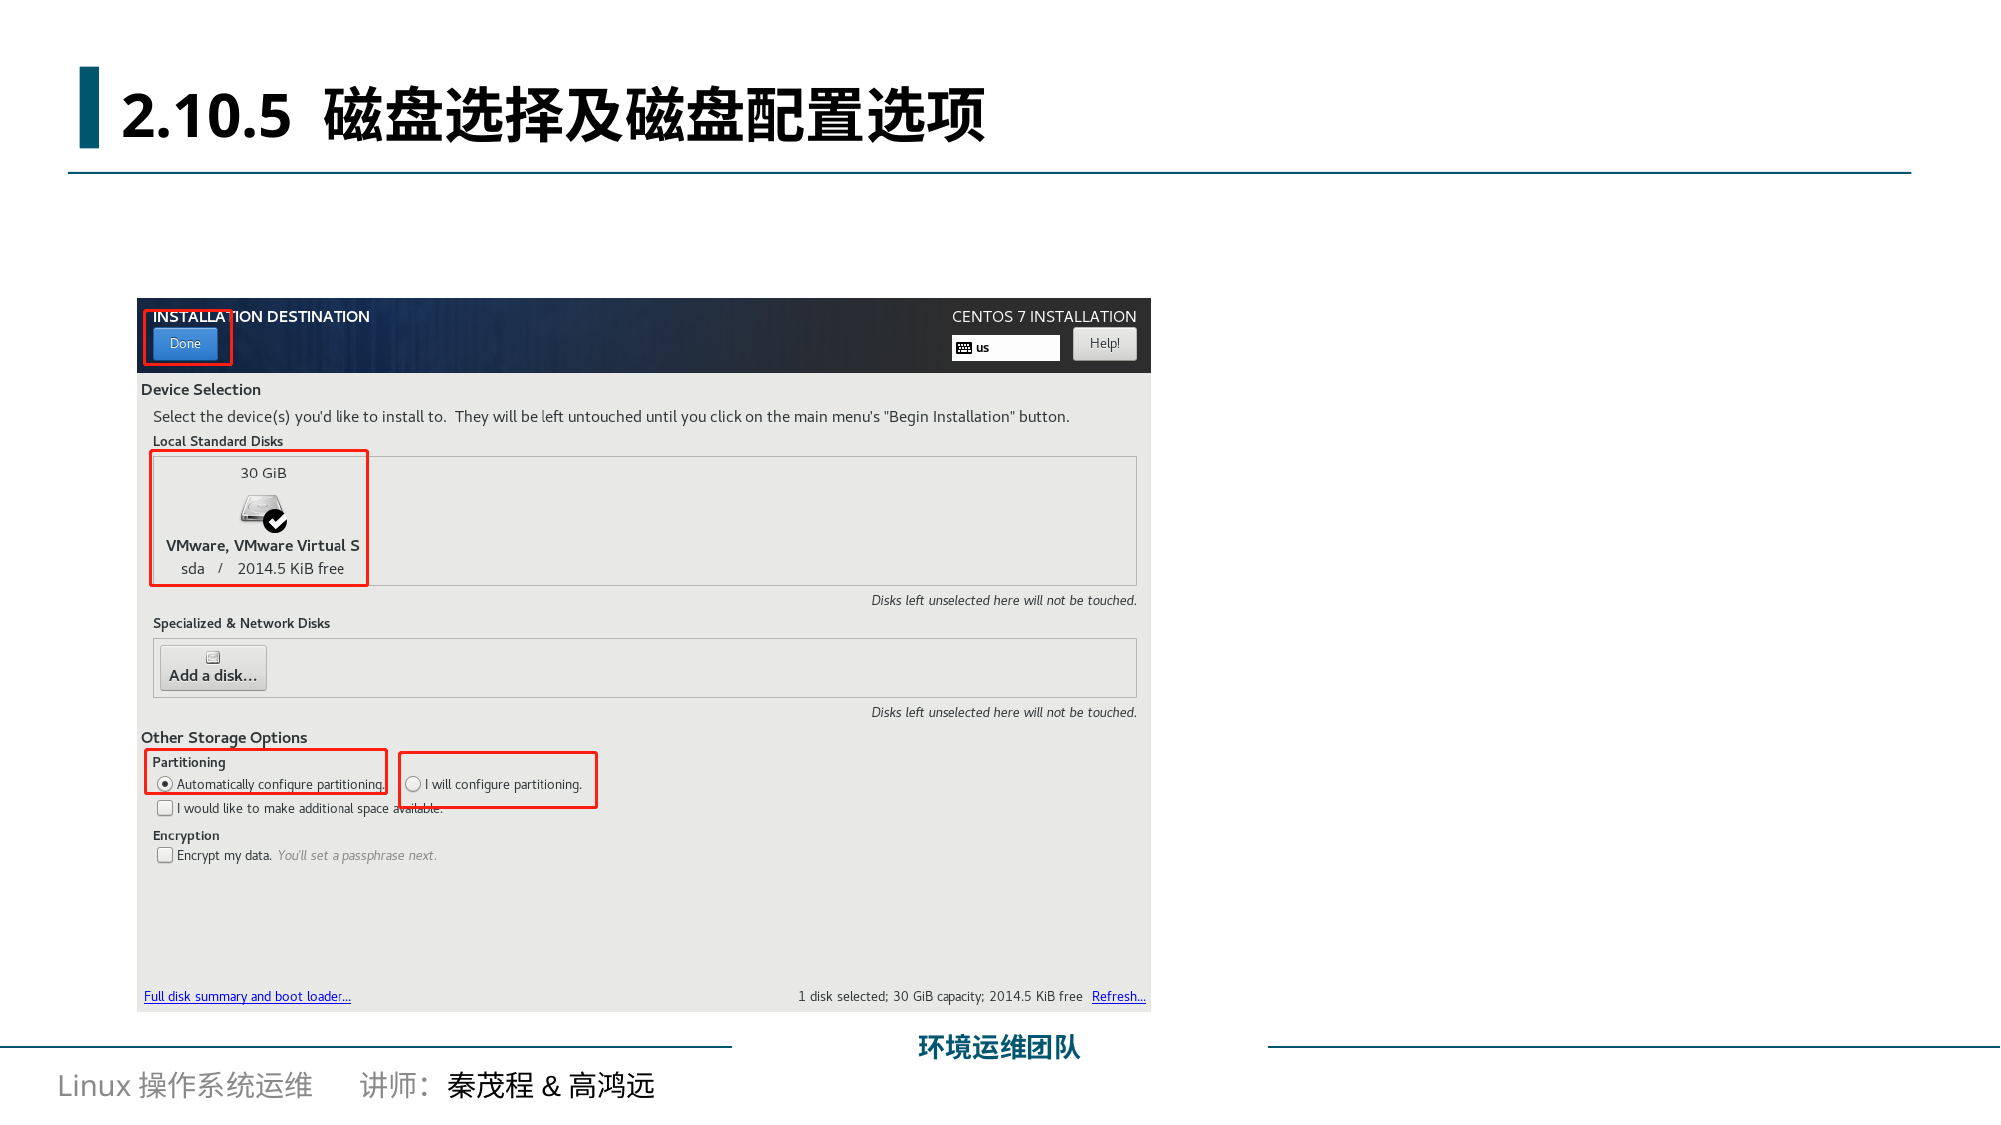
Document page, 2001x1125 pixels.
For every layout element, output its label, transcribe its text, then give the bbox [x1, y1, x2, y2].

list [137, 298, 1151, 1013]
title 2.10.5 磁盘选择及磁盘配置选项 [103, 66, 1460, 161]
